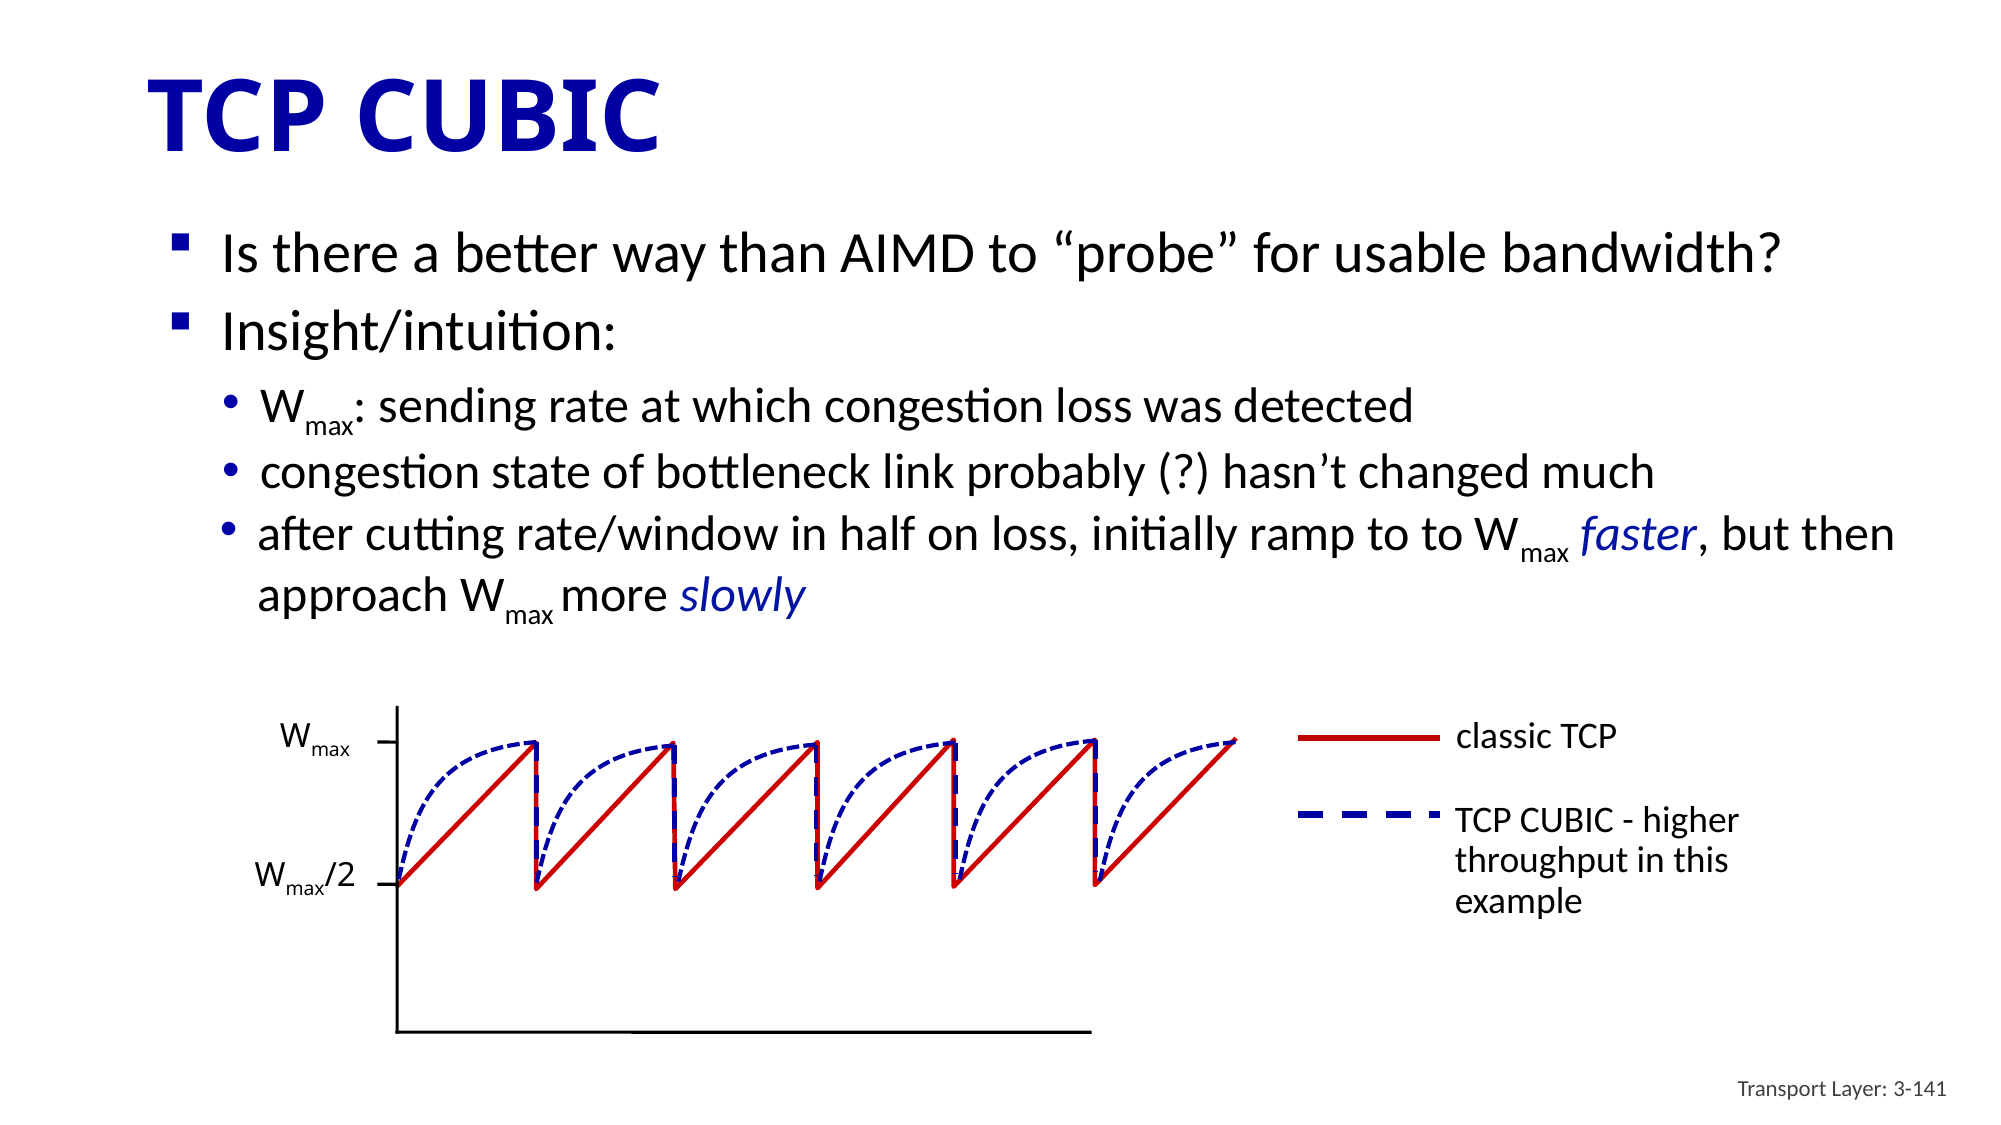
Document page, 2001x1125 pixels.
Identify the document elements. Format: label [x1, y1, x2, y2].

text_box [128, 214, 1963, 1056]
title [131, 45, 2000, 193]
slide_number [1512, 1056, 1963, 1117]
